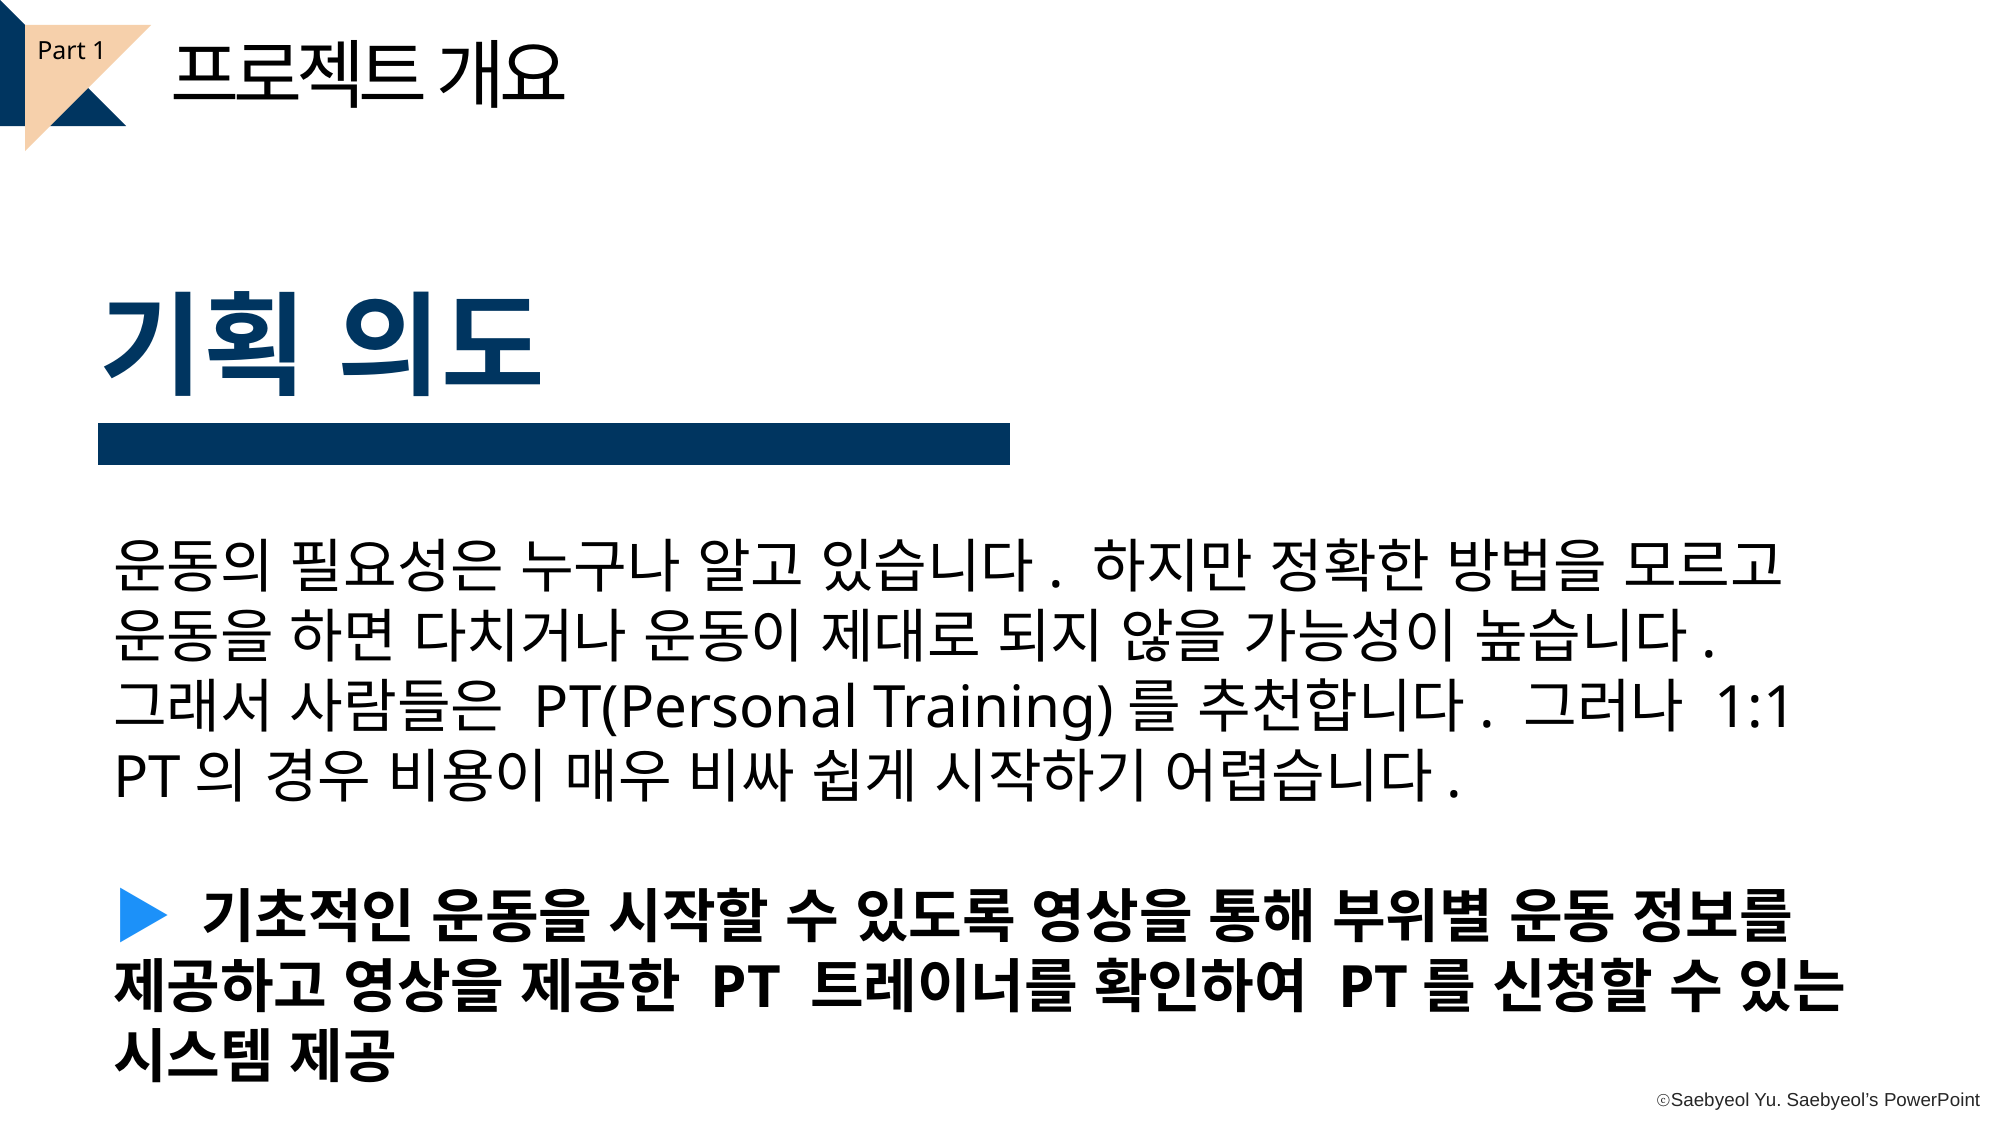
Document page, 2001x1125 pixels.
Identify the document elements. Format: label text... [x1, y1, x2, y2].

text_box 프로젝트 개요 [156, 19, 584, 125]
text_box [24, 23, 154, 56]
text_box Part 1 [22, 27, 122, 73]
text_box 기획 의도 [84, 266, 560, 417]
text_box 운동의 필요성은 누구나 알고 있습니다. 하지만 정확한 방법을 모르고 운동을 하면 다치거나 운동이 제대로 되지 않을 가능성이 높습니다. 그래서 사람들은 PT(Personal Training)를 추천합니다. 그러나 1:1 PT의 경우 비용이 매우 비싸 쉽게 시작하기 어렵습니다. ▶ 기초적인 운동을 시작할 수 있도록 영상을 통해 부위별 운동 정보를 제공하고 영상을 제공한 PT 트레이너를 확인하여 PT를 신청할 수 있는 시스템 제공 [98, 521, 1892, 1096]
text_box [51, 88, 129, 128]
text_box [0, 0, 25, 128]
text_box [24, 73, 105, 154]
